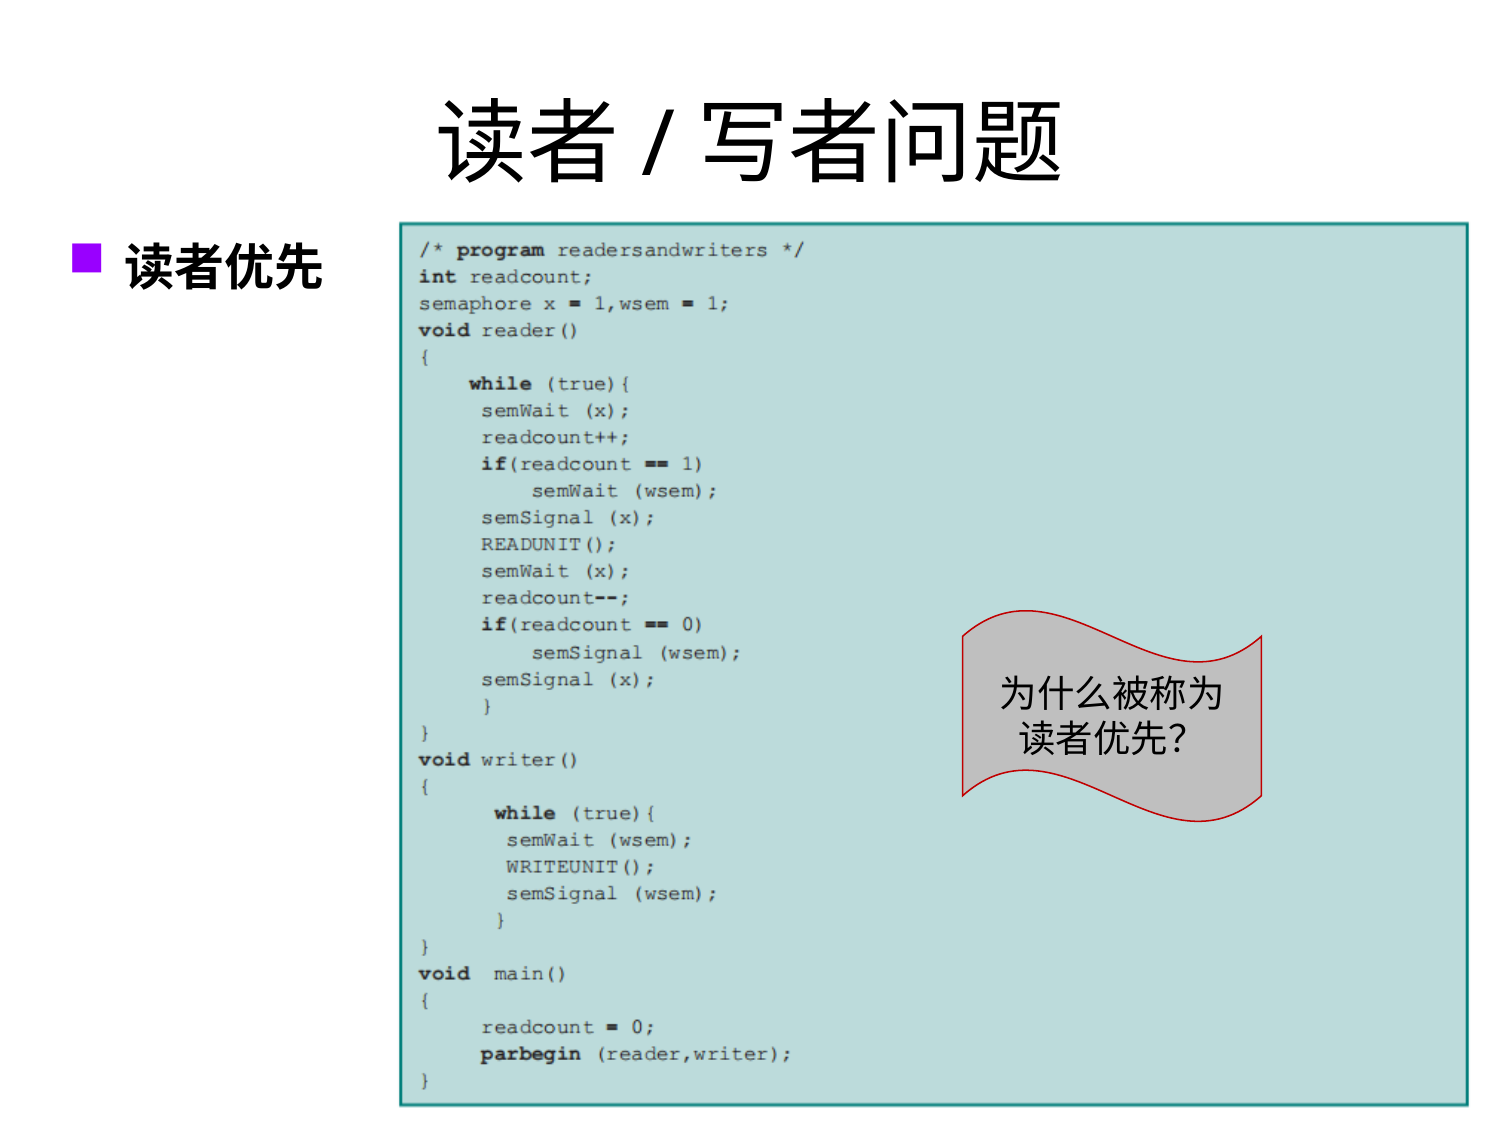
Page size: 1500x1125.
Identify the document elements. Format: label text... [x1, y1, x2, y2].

title 读者/写者问题 [75, 45, 1425, 208]
list 读者优先 [53, 208, 1441, 1025]
picture [395, 219, 1472, 1113]
